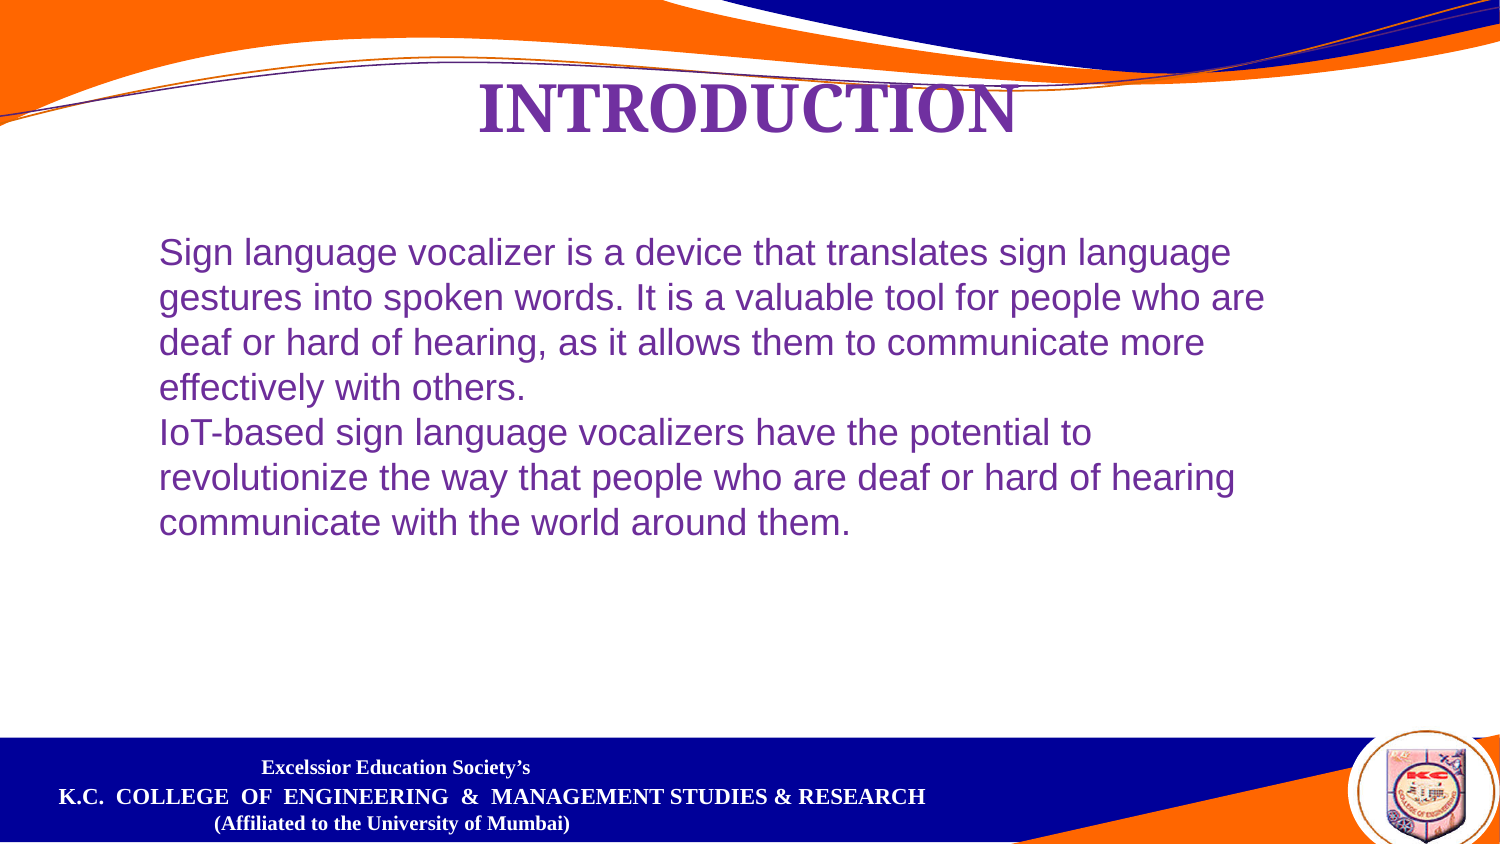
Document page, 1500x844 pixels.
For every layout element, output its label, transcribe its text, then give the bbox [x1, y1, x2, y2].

text_box [75, 718, 1425, 778]
picture [1347, 721, 1500, 844]
text_box INTRODUCTION [74, 39, 1425, 146]
text_box Sign language vocalizer is a device that translates sign language gestures into spoken words. It is a valuable tool for people who are deaf or hard of hearing, as it allows them to communicate more effectively with others. IoT-based sign language vocalizers have the potential to revolutionize the way that people who are deaf or hard of hearing communicate with the world around them. [144, 220, 1308, 551]
text_box [64, 221, 1425, 718]
